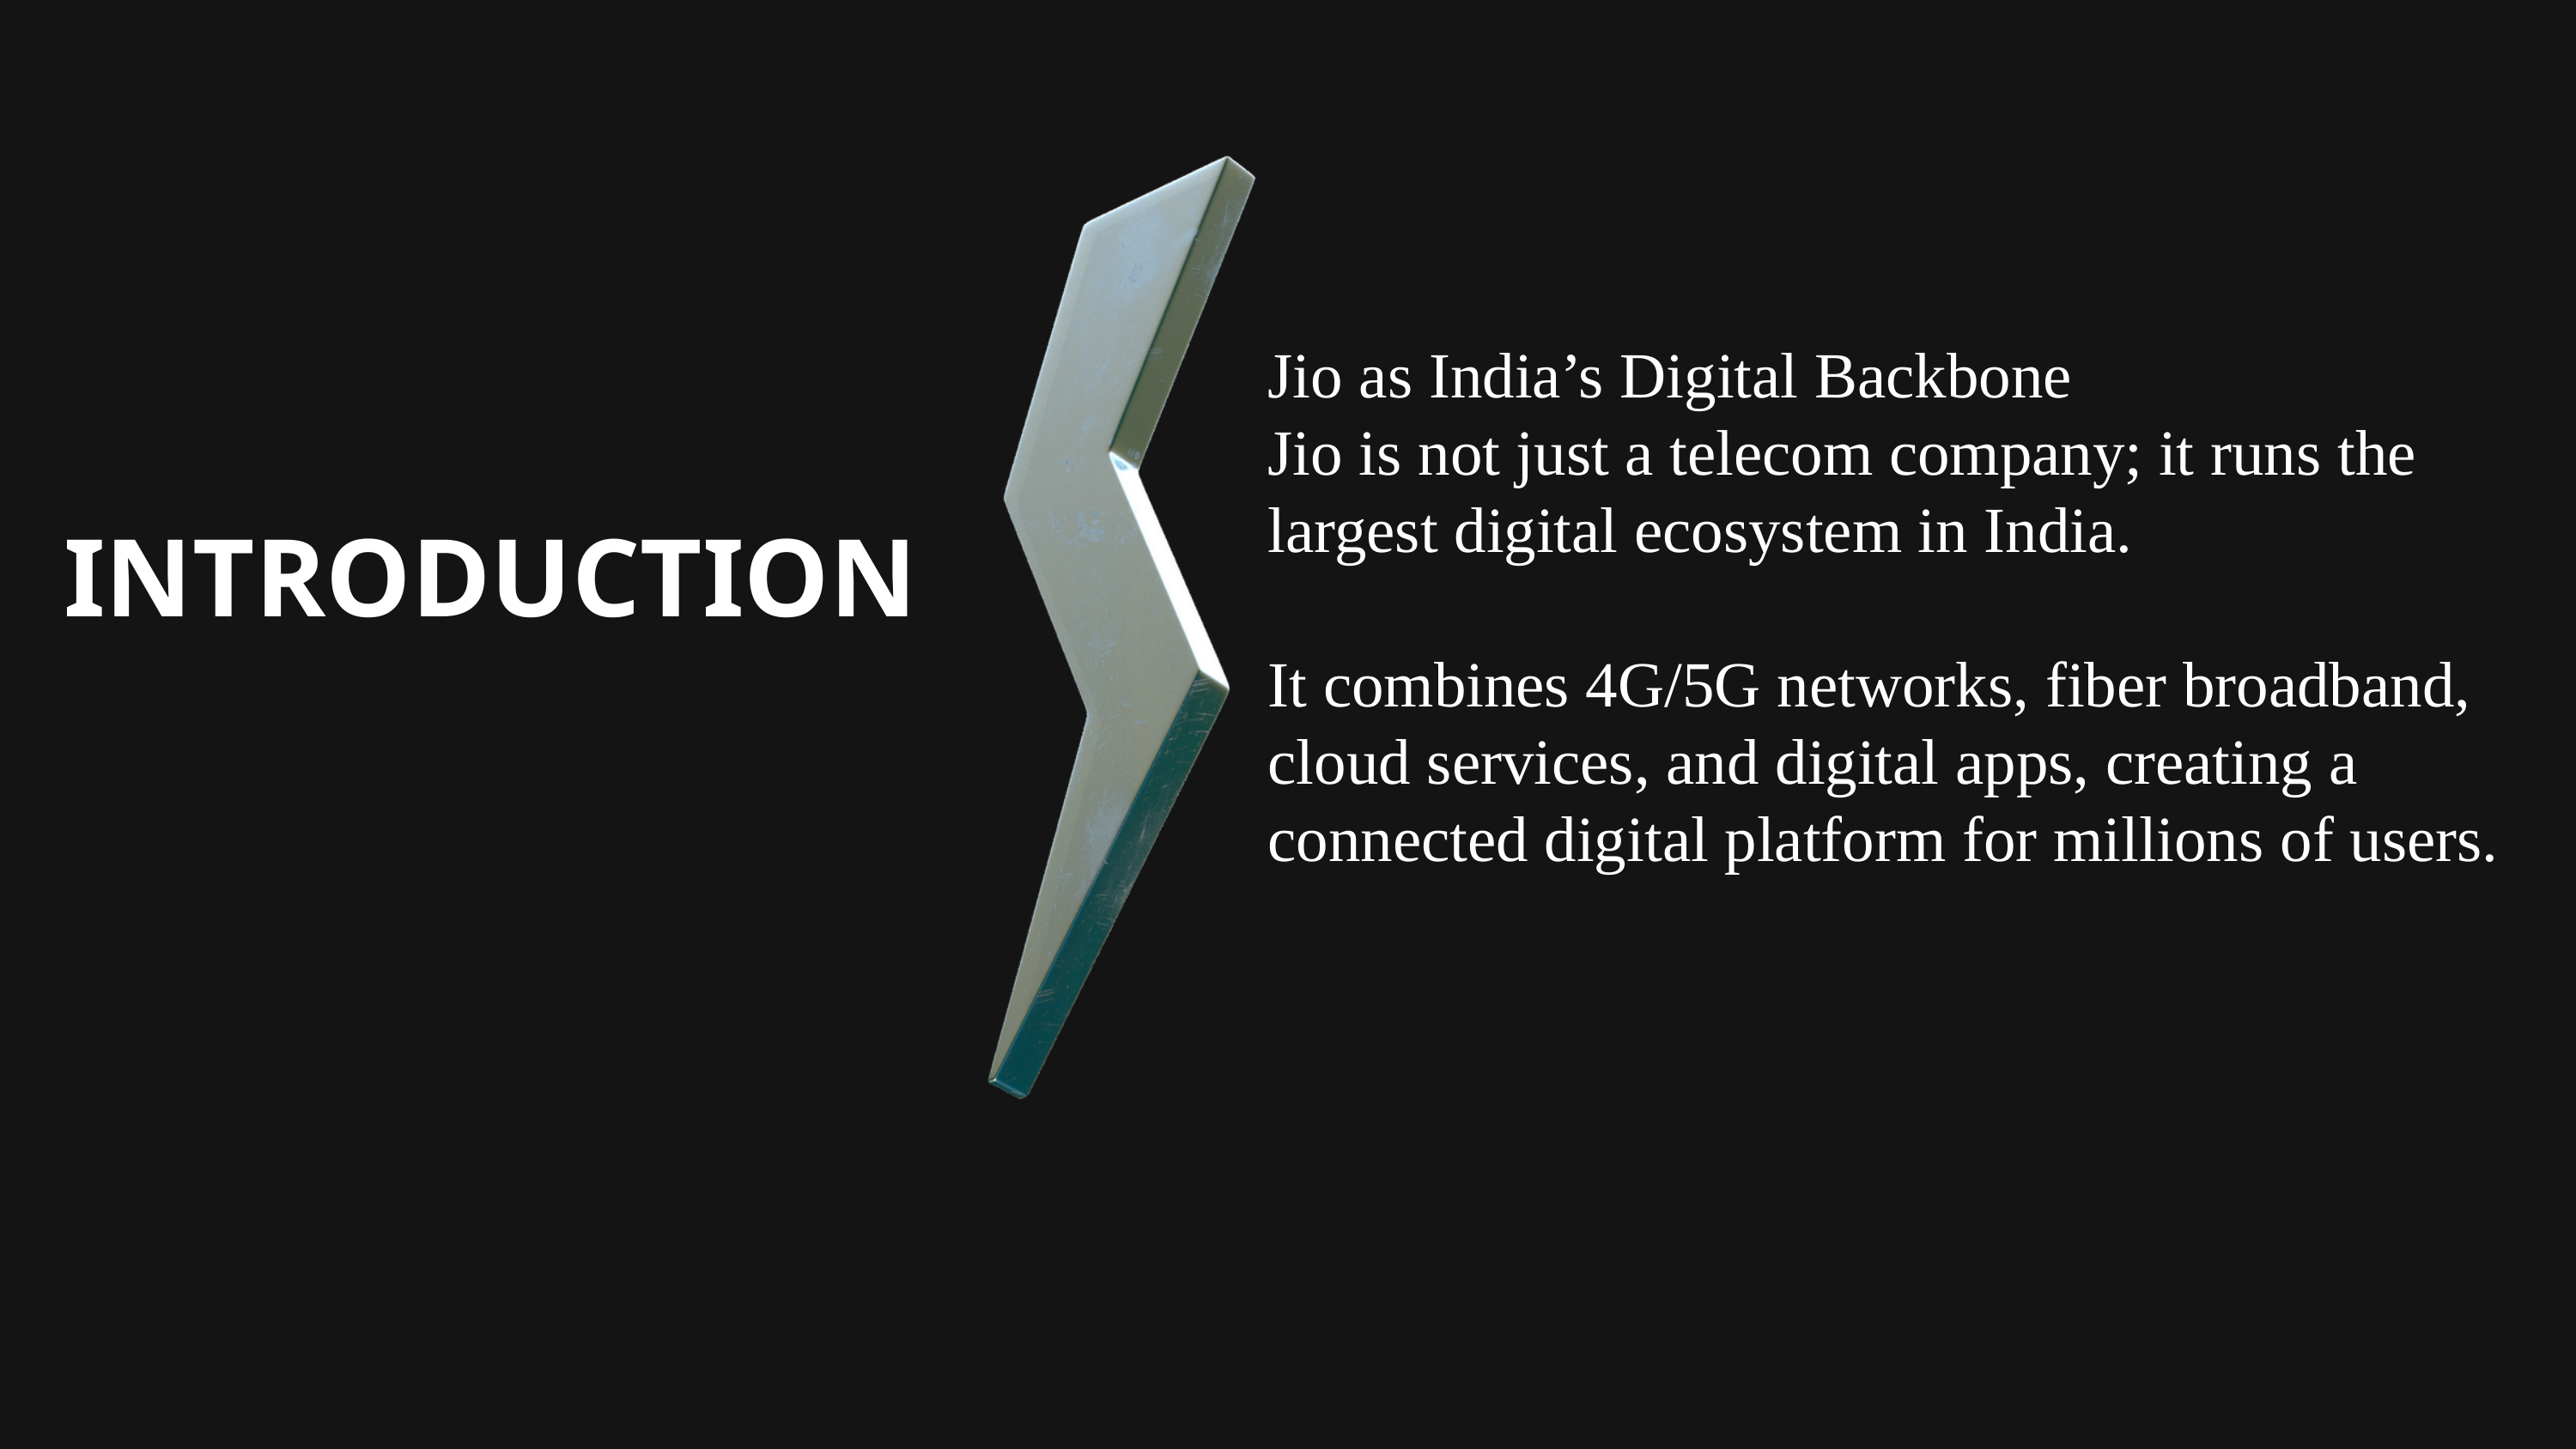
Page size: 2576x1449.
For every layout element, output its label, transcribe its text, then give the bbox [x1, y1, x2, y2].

text_box [987, 155, 1255, 445]
text_box Jio as India’s Digital Backbone Jio is not just a telecom company; it runs the largest digital ecosystem in India. It combines 4G/5G networks, fiber broadband, cloud services, and digital apps, creating a connected digital platform for millions of users. [1255, 327, 2523, 881]
text_box [987, 639, 1255, 1100]
text_box INTRODUCTION [64, 445, 1255, 639]
